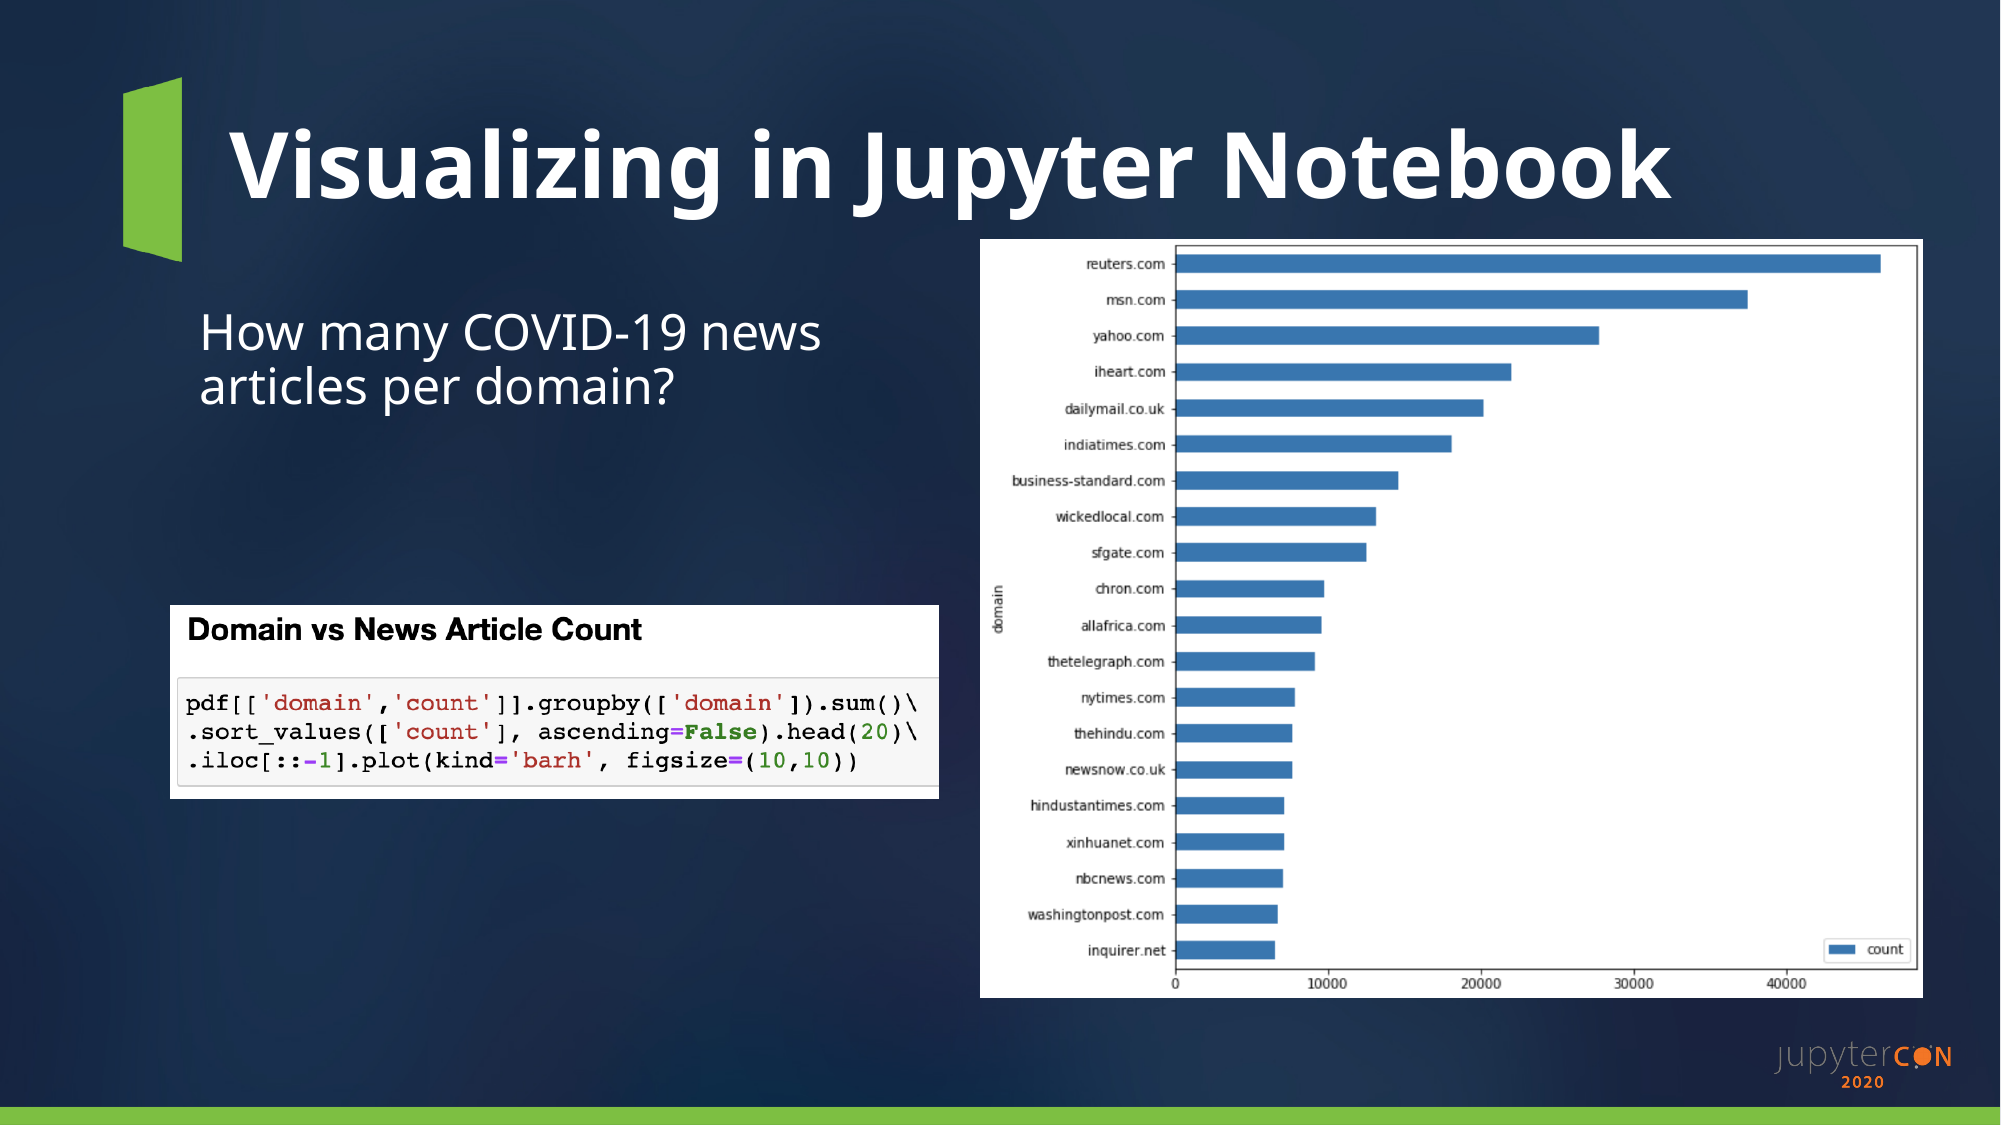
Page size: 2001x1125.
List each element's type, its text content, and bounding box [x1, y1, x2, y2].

picture [0, 0, 2001, 1125]
title Visualizing in Jupyter Notebook [214, 59, 1848, 278]
list How many COVID-19 news articles per domain? [109, 299, 962, 563]
